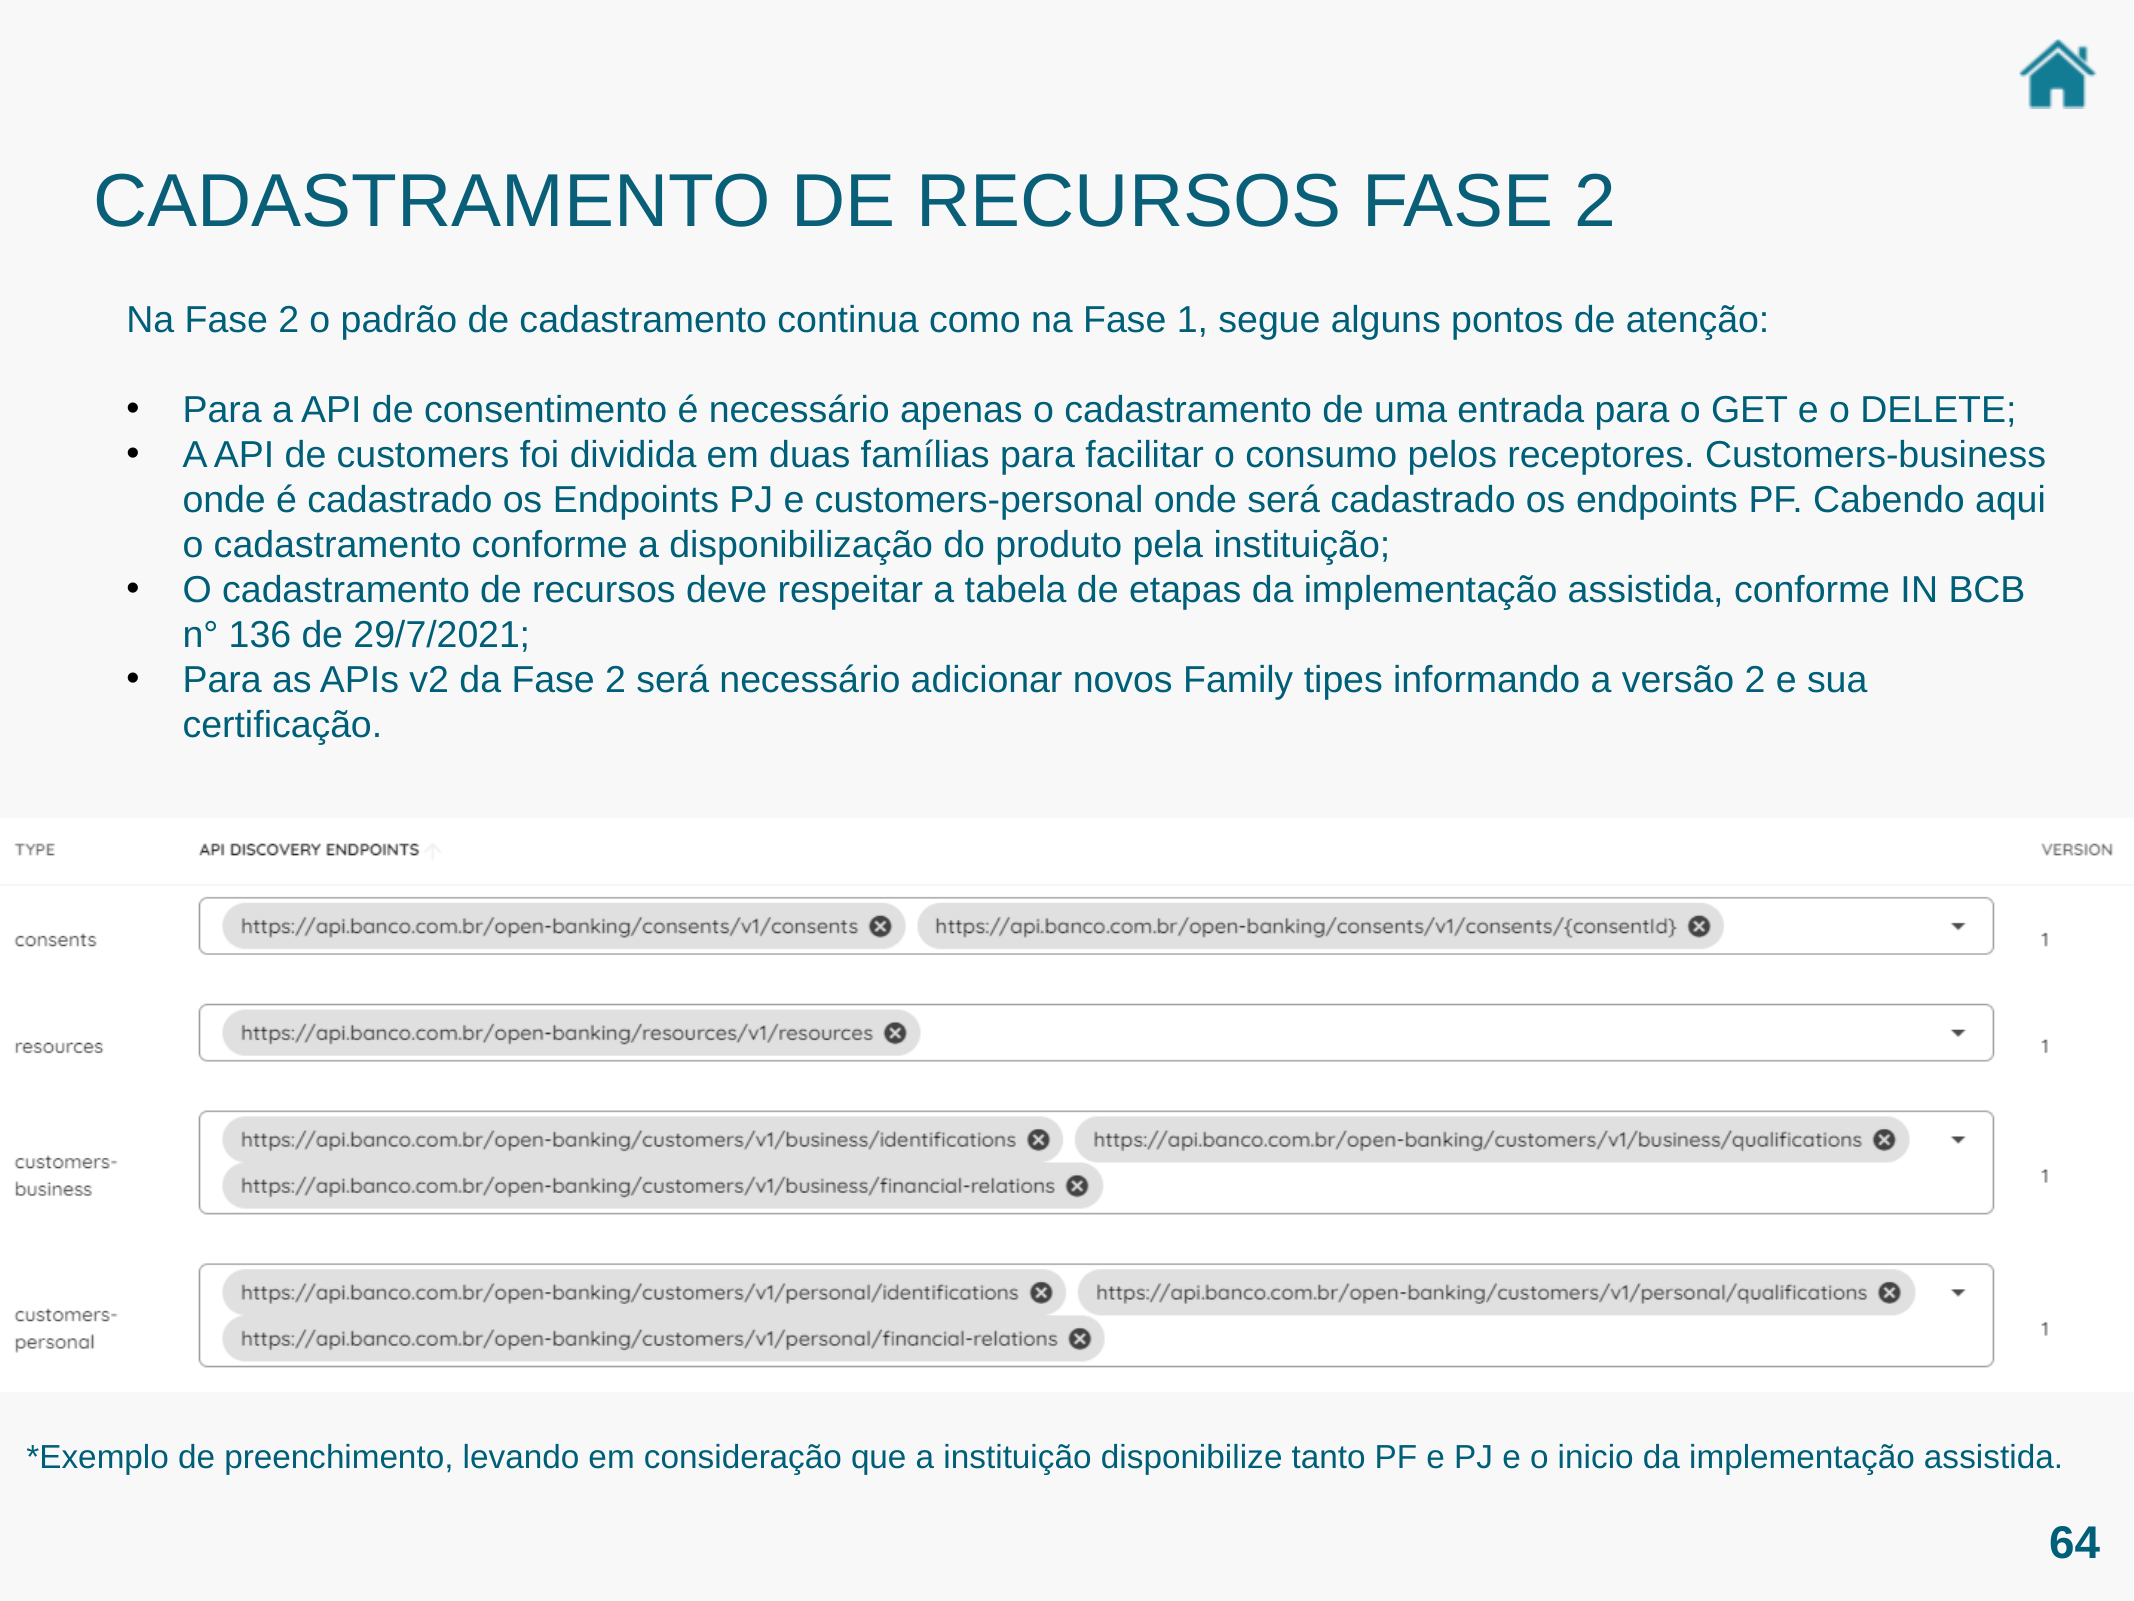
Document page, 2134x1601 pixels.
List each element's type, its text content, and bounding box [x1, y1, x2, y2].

slide_number 64 [1979, 1504, 2101, 1576]
text_box *Exemplo de preenchimento, levando em consideração que a instituição disponibilize tanto PF e PJ e o inicio da implementação assistida. [26, 1419, 2107, 1491]
text_box CADASTRAMENTO DE RECURSOS FASE 2 [93, 151, 1837, 242]
text_box [1977, 0, 2134, 145]
text_box Na Fase 2 o padrão de cadastramento continua como na Fase 1, segue alguns pontos de atenção: Para a API de consentimento é necessário apenas o cadastramento de uma entrada para o GET e o DELETE; A API de customers foi dividida em duas famílias para facilitar o consumo pelos receptores. Customers-business onde é cadastrado os Endpoints PJ e customers-personal onde será cadastrado os endpoints PF. Cabendo aqui o cadastramento conforme a disponibilização do produto pela instituição; O cadastramento de recursos deve respeitar a tabela de etapas da implementação assistida, conforme IN BCB n° 136 de 29/7/2021; Para as APIs v2 da Fase 2 será necessário adicionar novos Family tipes informando a versão 2 e sua certificação. [126, 295, 2050, 816]
picture [0, 818, 2134, 1393]
